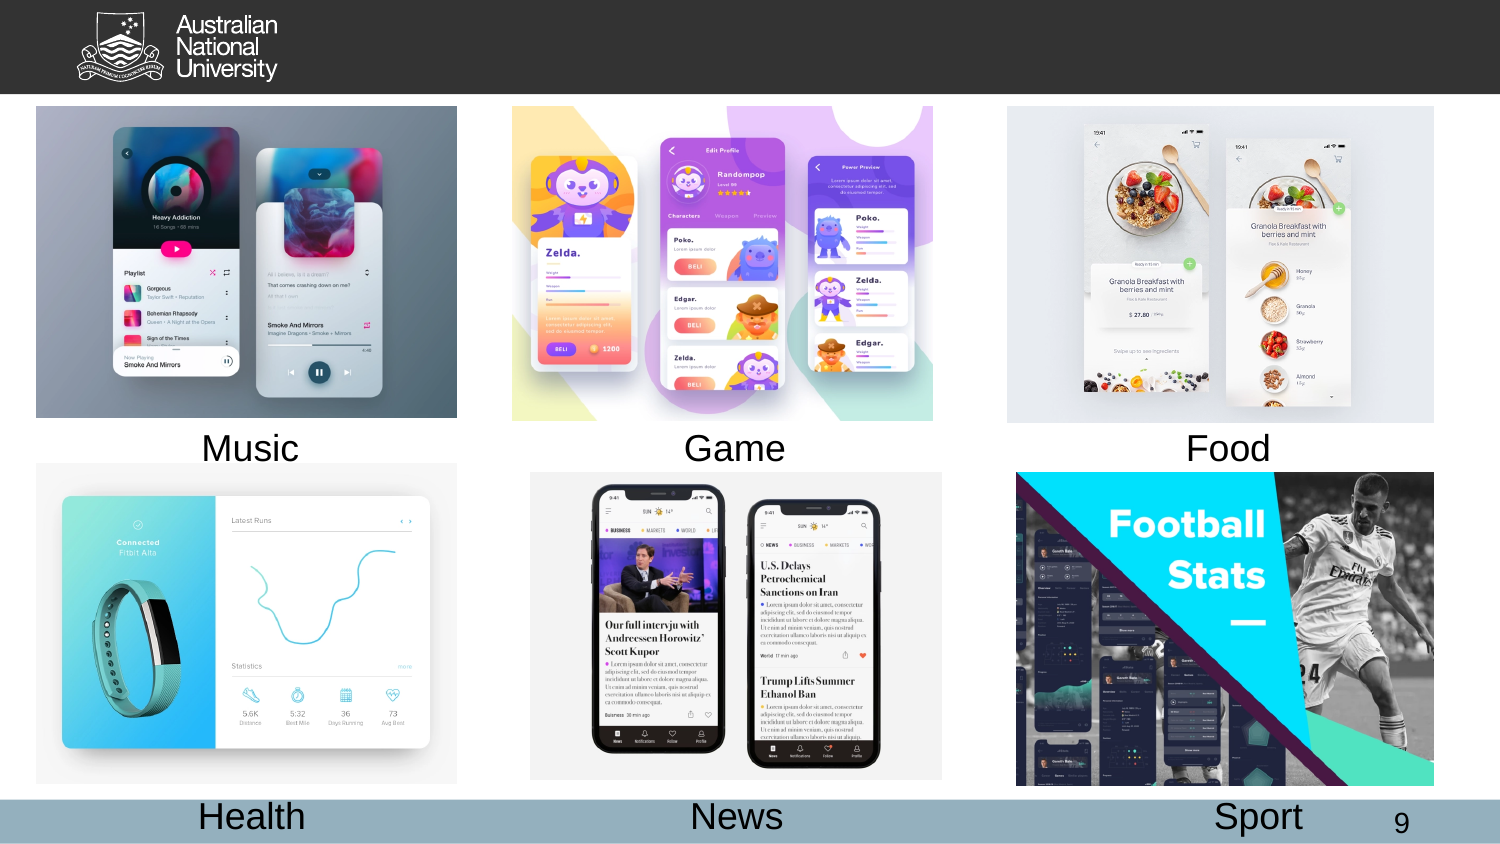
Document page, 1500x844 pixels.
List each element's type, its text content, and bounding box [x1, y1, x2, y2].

text_box Food [1113, 432, 1343, 470]
picture [36, 463, 457, 784]
picture [530, 472, 942, 781]
picture [1007, 105, 1434, 423]
text_box News [632, 788, 841, 844]
picture [1016, 472, 1434, 786]
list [36, 106, 457, 418]
text_box Game [631, 430, 839, 470]
picture [512, 105, 933, 421]
slide_number 9 [1373, 796, 1425, 824]
text_box Health [148, 792, 356, 844]
text_box Sport [1144, 793, 1373, 844]
text_box Music [146, 427, 354, 462]
